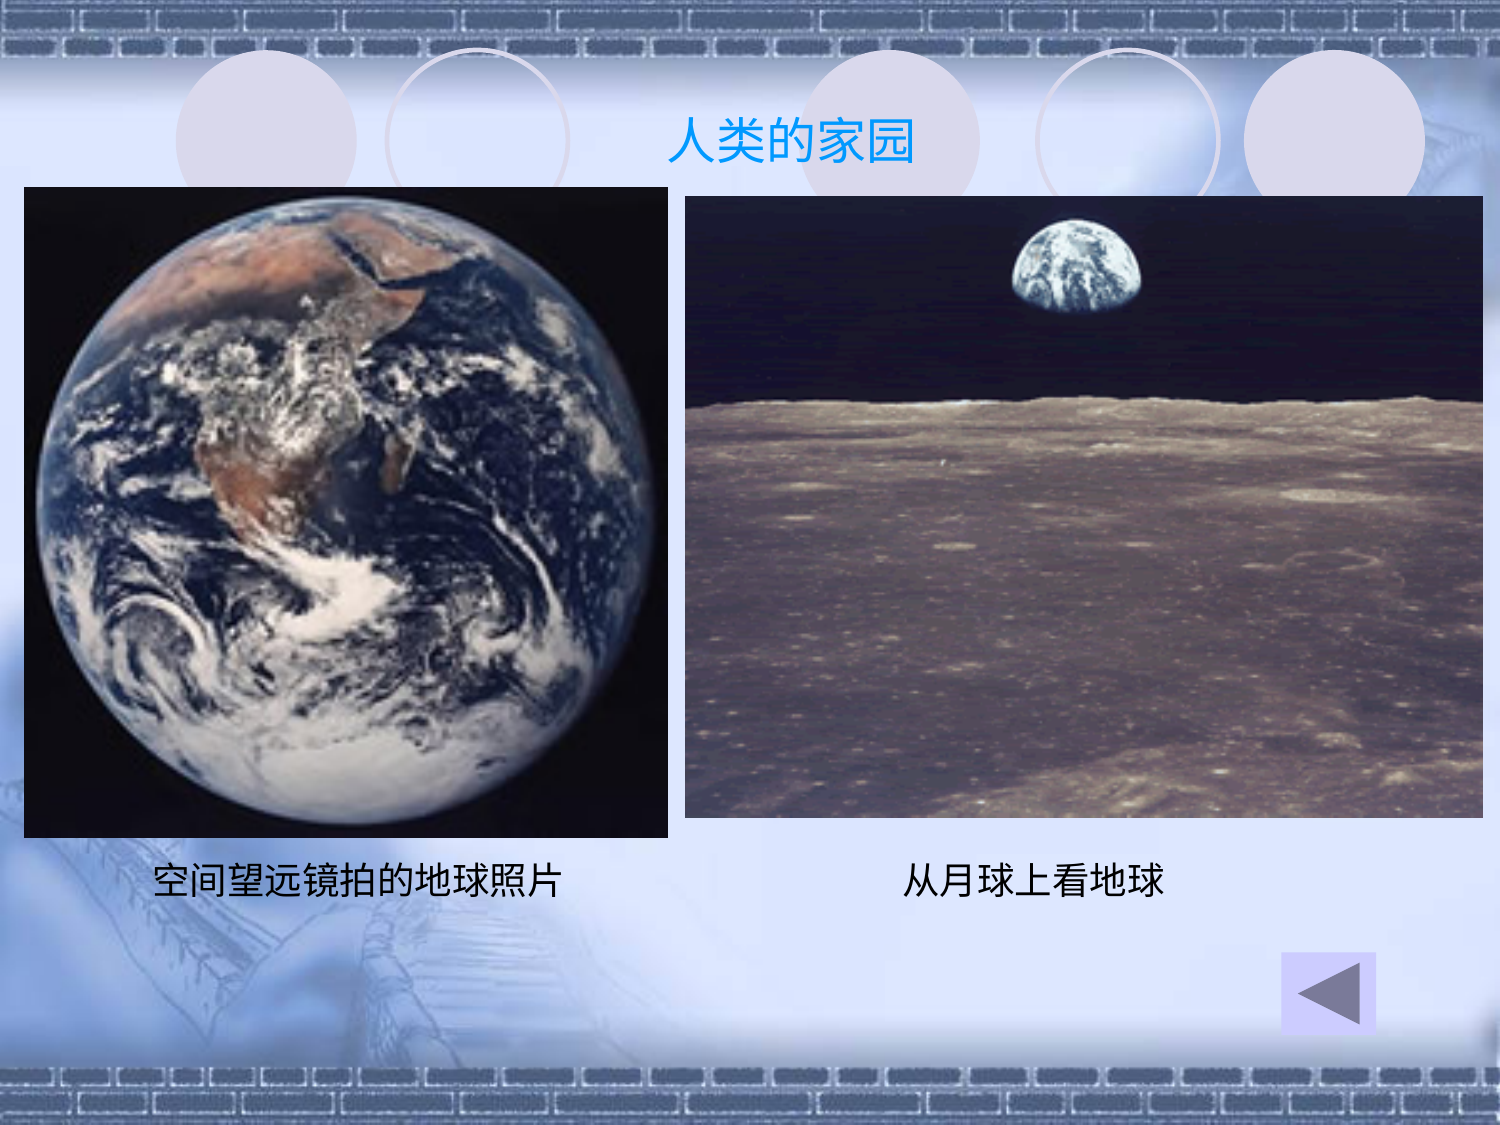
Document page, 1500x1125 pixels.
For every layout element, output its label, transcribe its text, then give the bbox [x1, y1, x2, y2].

text_box 从月球上看地球 [887, 849, 1188, 910]
picture [0, 0, 1500, 1125]
text_box 人类的家园 [572, 101, 1010, 177]
text_box [1281, 952, 1377, 1035]
text_box 空间望远镜拍的地球照片 [137, 849, 600, 910]
